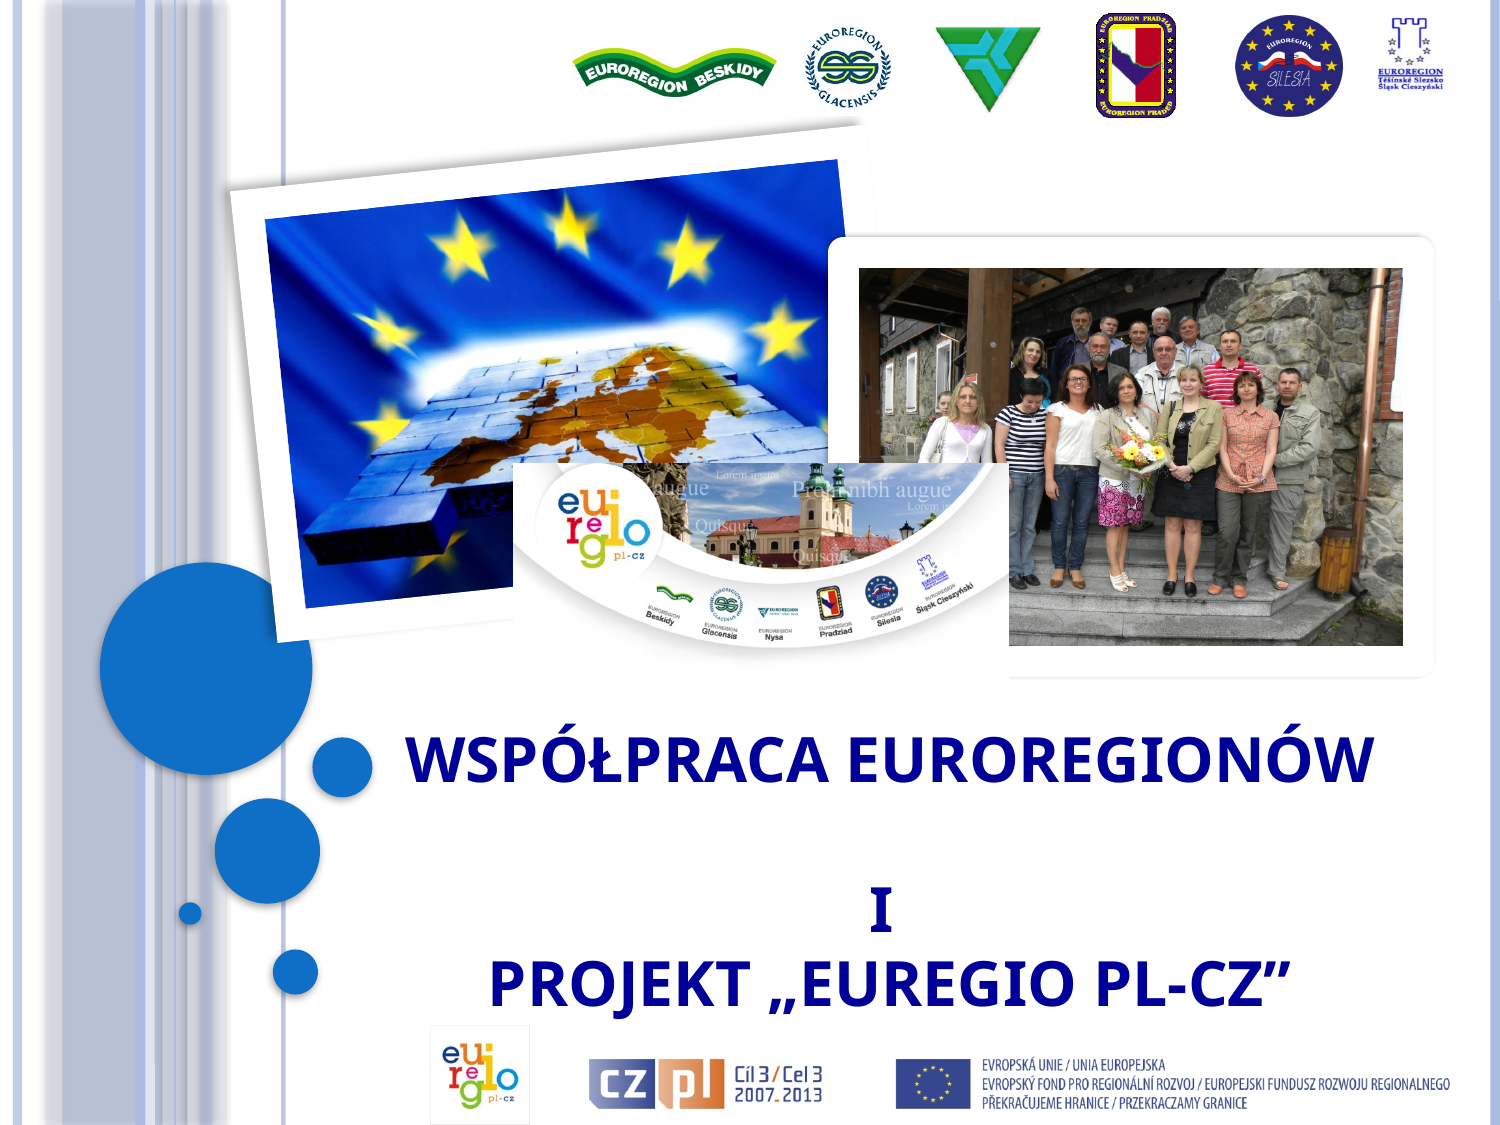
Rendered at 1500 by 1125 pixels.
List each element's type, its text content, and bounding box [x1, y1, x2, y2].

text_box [572, 0, 1454, 123]
picture [430, 1025, 531, 1125]
title Współpraca Euroregionów i projekt „EUREGIO PL-CZ” [383, 716, 1397, 1027]
picture [266, 160, 1404, 700]
picture [572, 1041, 1466, 1125]
